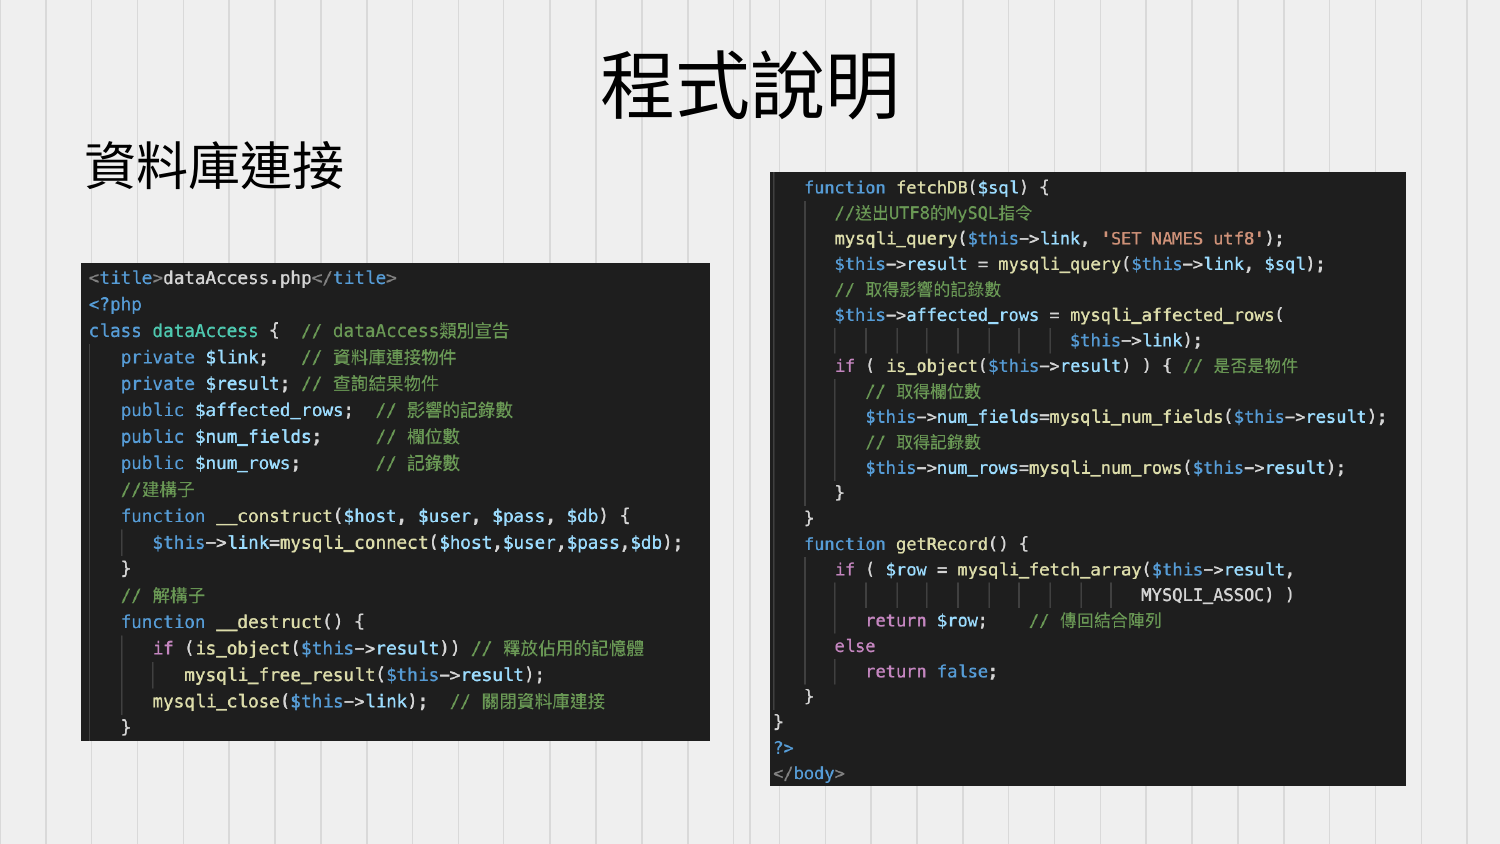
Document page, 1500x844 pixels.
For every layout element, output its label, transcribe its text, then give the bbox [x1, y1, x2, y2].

picture [81, 263, 710, 741]
text_box 程式說明 [554, 32, 946, 143]
picture [770, 172, 1406, 787]
text_box 資料庫連接 [69, 125, 424, 203]
